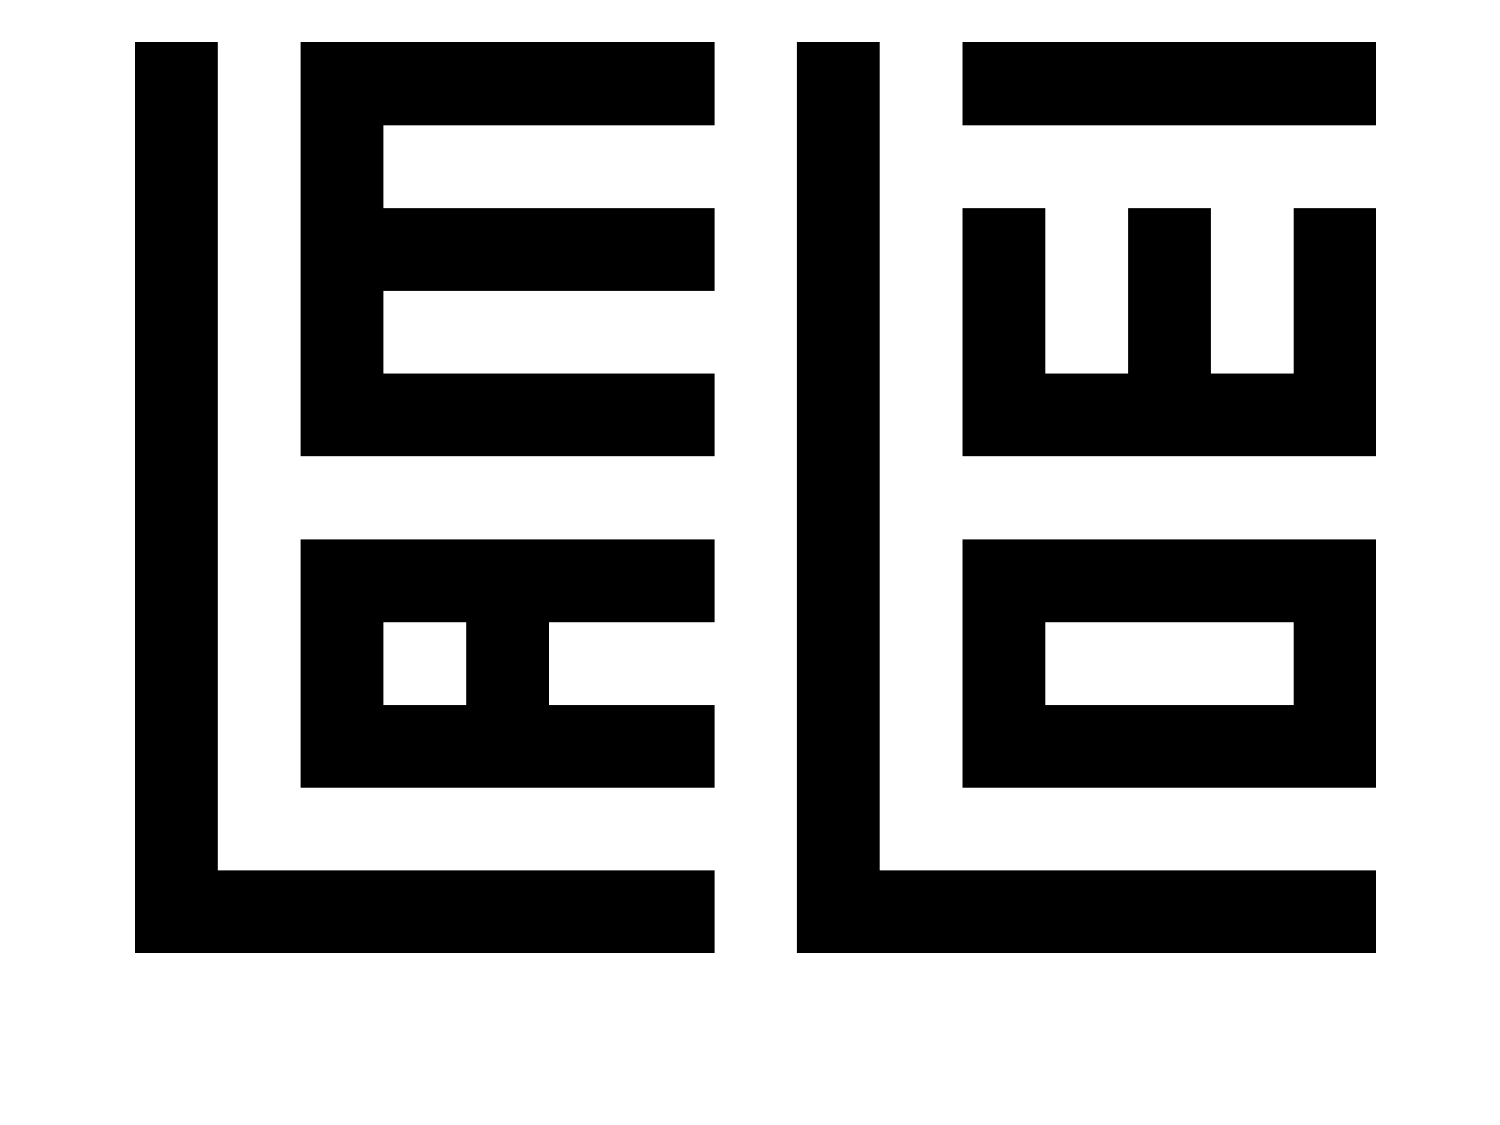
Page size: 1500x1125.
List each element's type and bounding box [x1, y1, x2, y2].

picture [135, 42, 1377, 953]
